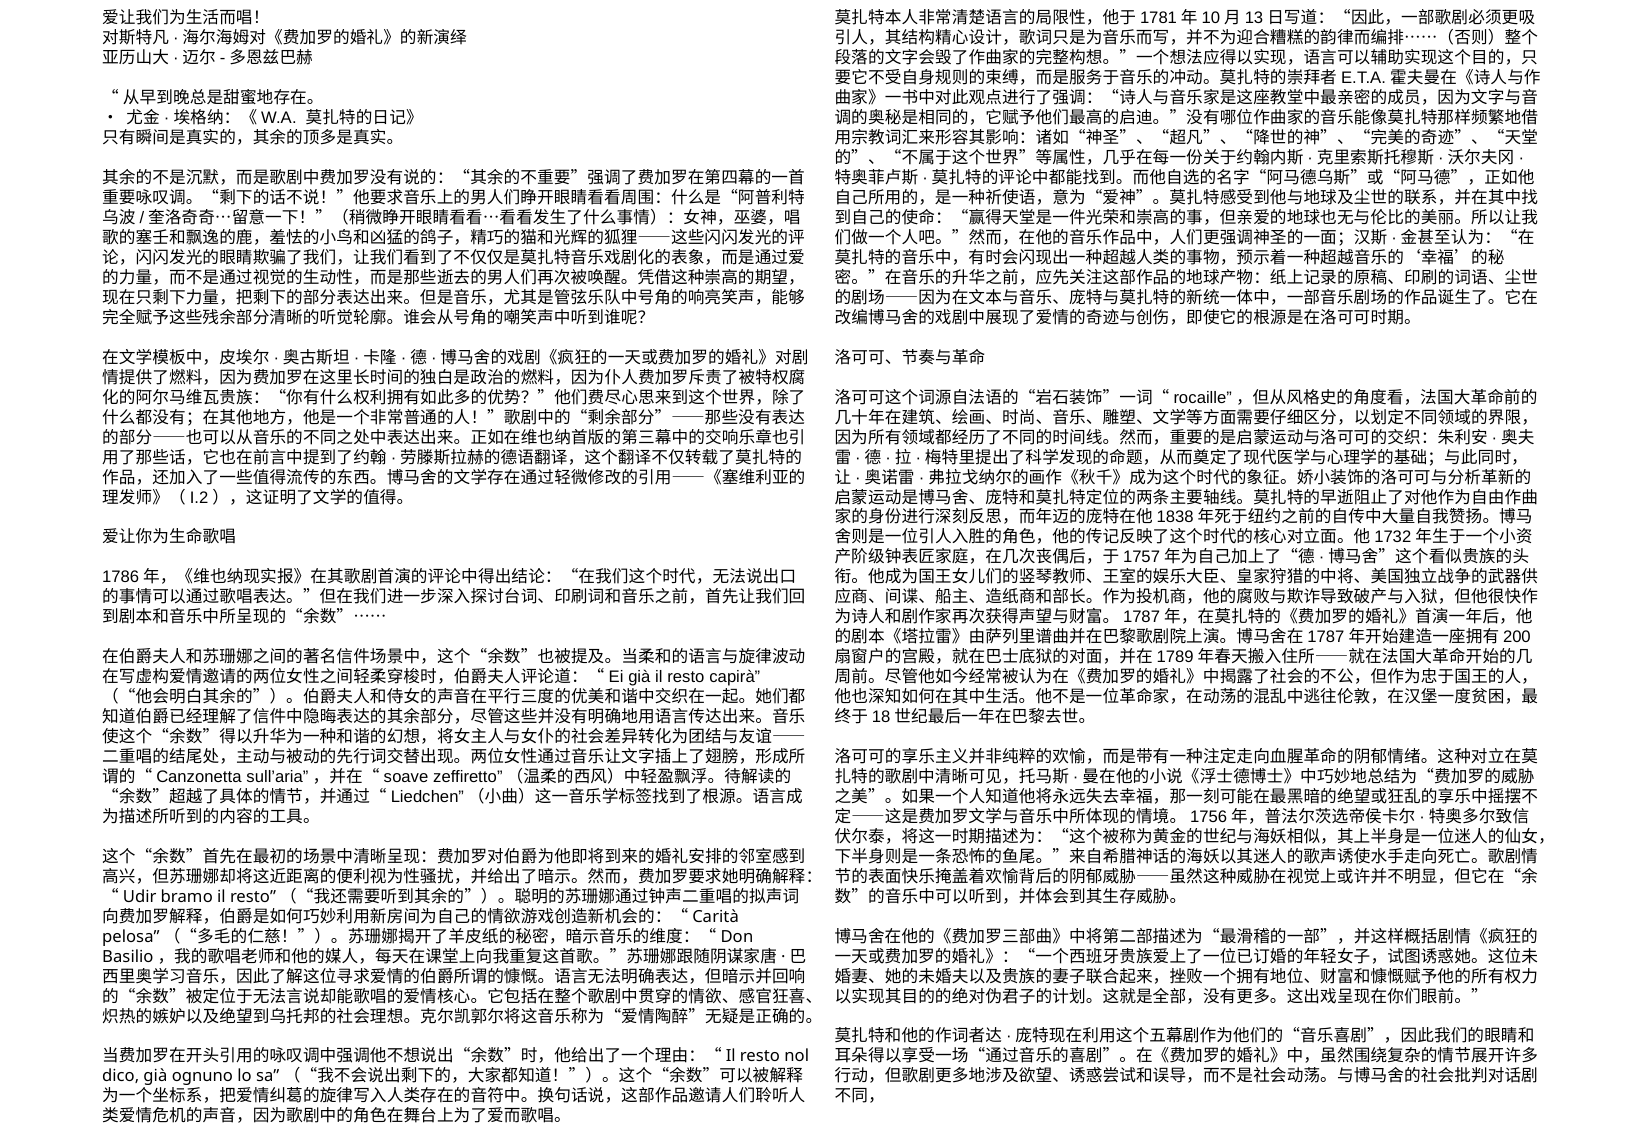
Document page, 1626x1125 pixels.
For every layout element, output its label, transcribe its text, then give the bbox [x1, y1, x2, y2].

text_box 爱让我们为生活而唱！ 对斯特凡·海尔海姆对《费加罗的婚礼》的新演绎 亚历山大·迈尔-多恩兹巴赫 “从早到晚总是甜蜜地存在。 • 尤金·埃格纳：《W.A. 莫扎特的日记》 只有瞬间是真实的，其余的顶多是真实。 其余的不是沉默，而是歌剧中费加罗没有说的：“其余的不重要”强调了费加罗在第四幕的一首重要咏叹调。“剩下的话不说！”他要求音乐上的男人们睁开眼睛看看周围：什么是“阿普利特乌波/奎洛奇奇…留意一下！”（稍微睁开眼睛看看…看看发生了什么事情）：女神，巫婆，唱歌的塞壬和飘逸的鹿，羞怯的小鸟和凶猛的鸽子，精巧的猫和光辉的狐狸——这些闪闪发光的评论，闪闪发光的眼睛欺骗了我们，让我们看到了不仅仅是莫扎特音乐戏剧化的表象，而是通过爱的力量，而不是通过视觉的生动性，而是那些逝去的男人们再次被唤醒。凭借这种崇高的期望，现在只剩下力量，把剩下的部分表达出来。但是音乐，尤其是管弦乐队中号角的响亮笑声，能够完全赋予这些残余部分清晰的听觉轮廓。谁会从号角的嘲笑声中听到谁呢？ 在文学模板中，皮埃尔·奥古斯坦·卡隆·德·博马舍的戏剧《疯狂的一天或费加罗的婚礼》对剧情提供了燃料，因为费加罗在这里长时间的独白是政治的燃料，因为仆人费加罗斥责了被特权腐化的阿尔马维瓦贵族：“你有什么权利拥有如此多的优势？”他们费尽心思来到这个世界，除了什么都没有；在其他地方，他是一个非常普通的人！”歌剧中的“剩余部分”——那些没有表达的部分——也可以从音乐的不同之处中表达出来。正如在维也纳首版的第三幕中的交响乐章也引用了那些话，它也在前言中提到了约翰·劳滕斯拉赫的德语翻译，这个翻译不仅转载了莫扎特的作品，还加入了一些值得流传的东西。博马舍的文学存在通过轻微修改的引用——《塞维利亚的理发师》（I.2），这证明了文学的值得。 爱让你为生命歌唱 1786年，《维也纳现实报》在其歌剧首演的评论中得出结论：“在我们这个时代，无法说出口的事情可以通过歌唱表达。”但在我们进一步深入探讨台词、印刷词和音乐之前，首先让我们回到剧本和音乐中所呈现的“余数”…… 在伯爵夫人和苏珊娜之间的著名信件场景中，这个“余数”也被提及。当柔和的语言与旋律波动在写虚构爱情邀请的两位女性之间轻柔穿梭时，伯爵夫人评论道：“Ei già il resto capirà”（“他会明白其余的”）。伯爵夫人和侍女的声音在平行三度的优美和谐中交织在一起。她们都知道伯爵已经理解了信件中隐晦表达的其余部分，尽管这些并没有明确地用语言传达出来。音乐使这个“余数”得以升华为一种和谐的幻想，将女主人与女仆的社会差异转化为团结与友谊——二重唱的结尾处，主动与被动的先行词交替出现。两位女性通过音乐让文字插上了翅膀，形成所谓的“Canzonetta sull’aria”，并在“soave zeffiretto”（温柔的西风）中轻盈飘浮。待解读的“余数”超越了具体的情节，并通过“Liedchen”（小曲）这一音乐学标签找到了根源。语言成为描述所听到的内容的工具。 这个“余数”首先在最初的场景中清晰呈现：费加罗对伯爵为他即将到来的婚礼安排的邻室感到高兴，但苏珊娜却将这近距离的便利视为性骚扰，并给出了暗示。然而，费加罗要求她明确解释：“Udir bramo il resto”（“我还需要听到其余的”）。聪明的苏珊娜通过钟声二重唱的拟声词向费加罗解释，伯爵是如何巧妙利用新房间为自己的情欲游戏创造新机会的：“Carità pelosa”（“多毛的仁慈！”）。苏珊娜揭开了羊皮纸的秘密，暗示音乐的维度：“Don Basilio，我的歌唱老师和他的媒人，每天在课堂上向我重复这首歌。”苏珊娜跟随阴谋家唐·巴西里奥学习音乐，因此了解这位寻求爱情的伯爵所谓的慷慨。语言无法明确表达，但暗示并回响的“余数”被定位于无法言说却能歌唱的爱情核心。它包括在整个歌剧中贯穿的情欲、感官狂喜、炽热的嫉妒以及绝望到乌托邦的社会理想。克尔凯郭尔将这音乐称为“爱情陶醉”无疑是正确的。 当费加罗在开头引用的咏叹调中强调他不想说出“余数”时，他给出了一个理由：“Il resto nol dico, già ognuno lo sa”（“我不会说出剩下的，大家都知道！”）。这个“余数”可以被解释为一个坐标系，把爱情纠葛的旋律写入人类存在的音符中。换句话说，这部作品邀请人们聆听人类爱情危机的声音，因为歌剧中的角色在舞台上为了爱而歌唱。 [87, 0, 826, 1125]
text_box 莫扎特本人非常清楚语言的局限性，他于1781年10月13日写道：“因此，一部歌剧必须更吸引人，其结构精心设计，歌词只是为音乐而写，并不为迎合糟糕的韵律而编排……（否则）整个段落的文字会毁了作曲家的完整构想。”一个想法应得以实现，语言可以辅助实现这个目的，只要它不受自身规则的束缚，而是服务于音乐的冲动。莫扎特的崇拜者E.T.A.霍夫曼在《诗人与作曲家》一书中对此观点进行了强调：“诗人与音乐家是这座教堂中最亲密的成员，因为文字与音调的奥秘是相同的，它赋予他们最高的启迪。”没有哪位作曲家的音乐能像莫扎特那样频繁地借用宗教词汇来形容其影响：诸如“神圣”、“超凡”、“降世的神”、“完美的奇迹”、“天堂的”、“不属于这个世界”等属性，几乎在每一份关于约翰内斯·克里索斯托穆斯·沃尔夫冈·特奥菲卢斯·莫扎特的评论中都能找到。而他自选的名字“阿马德乌斯”或“阿马德”，正如他自己所用的，是一种祈使语，意为“爱神”。莫扎特感受到他与地球及尘世的联系，并在其中找到自己的使命：“赢得天堂是一件光荣和崇高的事，但亲爱的地球也无与伦比的美丽。所以让我们做一个人吧。”然而，在他的音乐作品中，人们更强调神圣的一面；汉斯·金甚至认为：“在莫扎特的音乐中，有时会闪现出一种超越人类的事物，预示着一种超越音乐的‘幸福’的秘密。”在音乐的升华之前，应先关注这部作品的地球产物：纸上记录的原稿、印刷的词语、尘世的剧场——因为在文本与音乐、庞特与莫扎特的新统一体中，一部音乐剧场的作品诞生了。它在改编博马舍的戏剧中展现了爱情的奇迹与创伤，即使它的根源是在洛可可时期。 洛可可、节奏与革命 洛可可这个词源自法语的“岩石装饰”一词“rocaille”，但从风格史的角度看，法国大革命前的几十年在建筑、绘画、时尚、音乐、雕塑、文学等方面需要仔细区分，以划定不同领域的界限，因为所有领域都经历了不同的时间线。然而，重要的是启蒙运动与洛可可的交织：朱利安·奥夫雷·德·拉·梅特里提出了科学发现的命题，从而奠定了现代医学与心理学的基础；与此同时，让·奥诺雷·弗拉戈纳尔的画作《秋千》成为这个时代的象征。娇小装饰的洛可可与分析革新的启蒙运动是博马舍、庞特和莫扎特定位的两条主要轴线。莫扎特的早逝阻止了对他作为自由作曲家的身份进行深刻反思，而年迈的庞特在他1838年死于纽约之前的自传中大量自我赞扬。博马舍则是一位引人入胜的角色，他的传记反映了这个时代的核心对立面。他1732年生于一个小资产阶级钟表匠家庭，在几次丧偶后，于1757年为自己加上了“德·博马舍”这个看似贵族的头衔。他成为国王女儿们的竖琴教师、王室的娱乐大臣、皇家狩猎的中将、美国独立战争的武器供应商、间谍、船主、造纸商和部长。作为投机商，他的腐败与欺诈导致破产与入狱，但他很快作为诗人和剧作家再次获得声望与财富。1787年，在莫扎特的《费加罗的婚礼》首演一年后，他的剧本《塔拉雷》由萨列里谱曲并在巴黎歌剧院上演。博马舍在1787年开始建造一座拥有200扇窗户的宫殿，就在巴士底狱的对面，并在1789年春天搬入住所——就在法国大革命开始的几周前。尽管他如今经常被认为在《费加罗的婚礼》中揭露了社会的不公，但作为忠于国王的人，他也深知如何在其中生活。他不是一位革命家，在动荡的混乱中逃往伦敦，在汉堡一度贫困，最终于18世纪最后一年在巴黎去世。 洛可可的享乐主义并非纯粹的欢愉，而是带有一种注定走向血腥革命的阴郁情绪。这种对立在莫扎特的歌剧中清晰可见，托马斯·曼在他的小说《浮士德博士》中巧妙地总结为“费加罗的威胁之美”。如果一个人知道他将永远失去幸福，那一刻可能在最黑暗的绝望或狂乱的享乐中摇摆不定——这是费加罗文学与音乐中所体现的情境。1756年，普法尔茨选帝侯卡尔·特奥多尔致信伏尔泰，将这一时期描述为：“这个被称为黄金的世纪与海妖相似，其上半身是一位迷人的仙女，下半身则是一条恐怖的鱼尾。”来自希腊神话的海妖以其迷人的歌声诱使水手走向死亡。歌剧情节的表面快乐掩盖着欢愉背后的阴郁威胁——虽然这种威胁在视觉上或许并不明显，但它在“余数”的音乐中可以听到，并体会到其生存威胁。 博马舍在他的《费加罗三部曲》中将第二部描述为“最滑稽的一部”，并这样概括剧情《疯狂的一天或费加罗的婚礼》：“一个西班牙贵族爱上了一位已订婚的年轻女子，试图诱惑她。这位未婚妻、她的未婚夫以及贵族的妻子联合起来，挫败一个拥有地位、财富和慷慨赋予他的所有权力以实现其目的的绝对伪君子的计划。这就是全部，没有更多。这出戏呈现在你们眼前。” 莫扎特和他的作词者达·庞特现在利用这个五幕剧作为他们的“音乐喜剧”，因此我们的眼睛和耳朵得以享受一场“通过音乐的喜剧”。在《费加罗的婚礼》中，虽然围绕复杂的情节展开许多行动，但歌剧更多地涉及欲望、诱惑尝试和误导，而不是社会动荡。与博马舍的社会批判对话剧不同， [819, 0, 1559, 1113]
